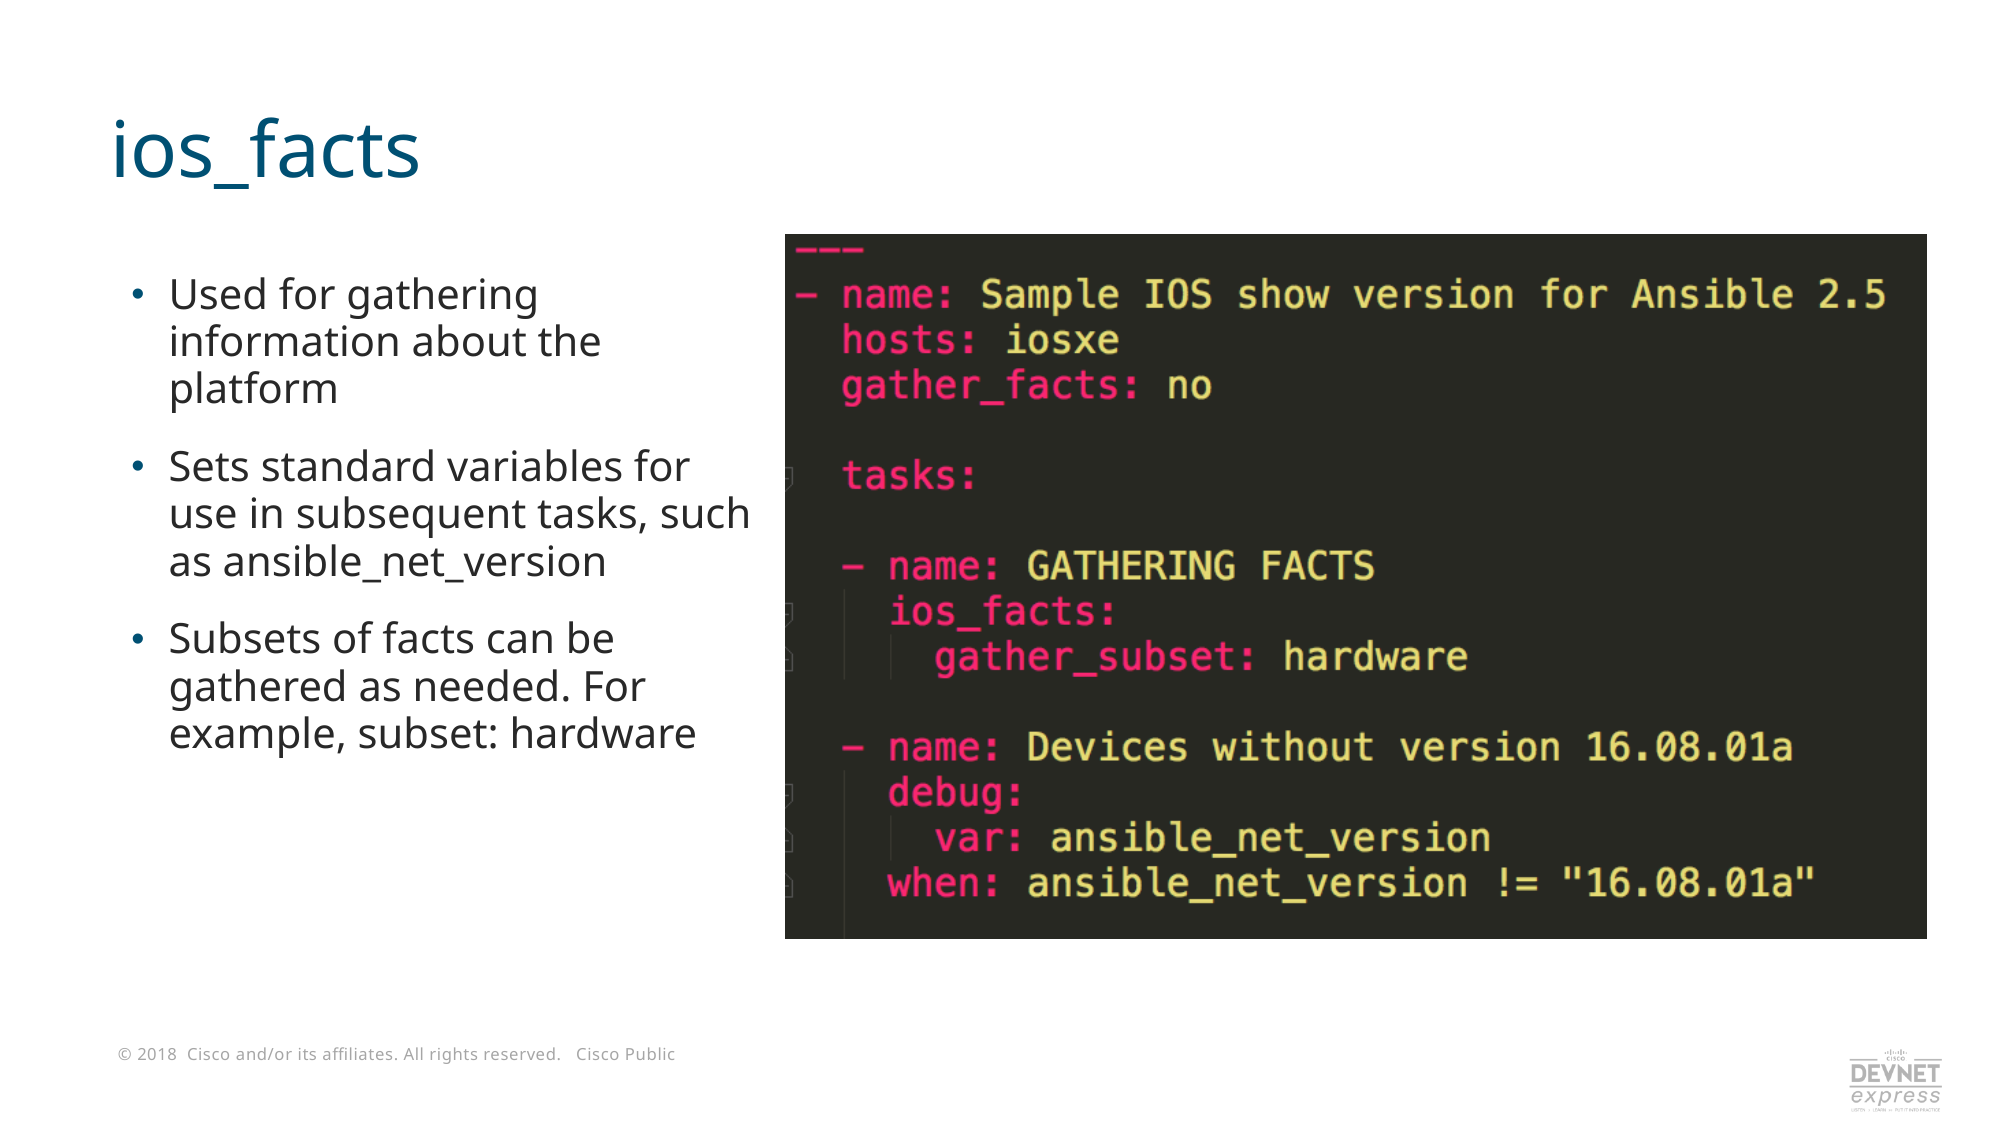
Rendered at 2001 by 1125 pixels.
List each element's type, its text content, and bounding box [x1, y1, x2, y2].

title ios_facts [95, 74, 1922, 235]
picture [784, 234, 1927, 939]
text_box Used for gathering information about the platform Sets standard variables for use in subsequent tasks, such as ansible_net_version Subsets of facts can be gathered as needed. For example, subset: hardware [116, 263, 773, 939]
